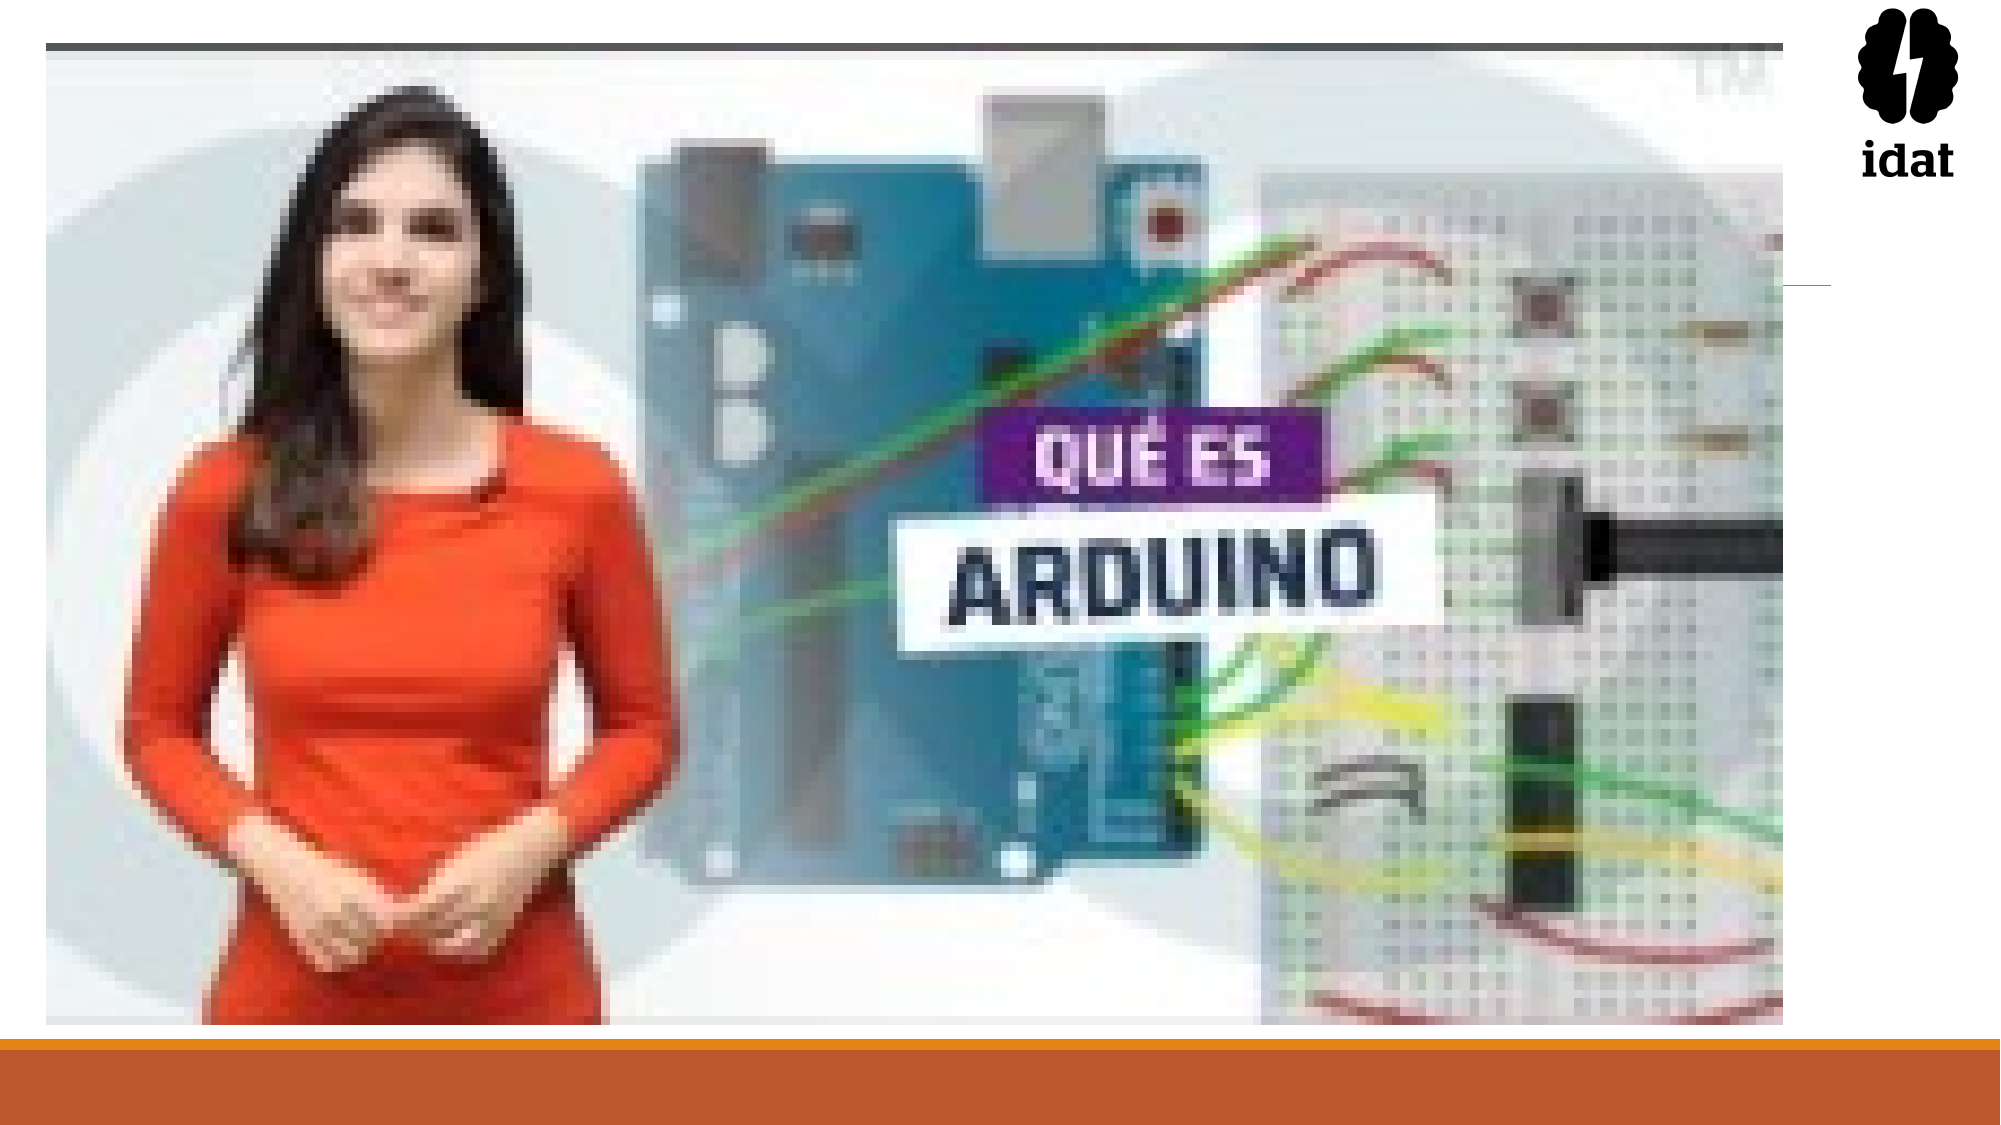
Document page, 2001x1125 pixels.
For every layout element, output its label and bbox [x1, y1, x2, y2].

text_box [44, 42, 1784, 1026]
picture [1815, 0, 2000, 185]
